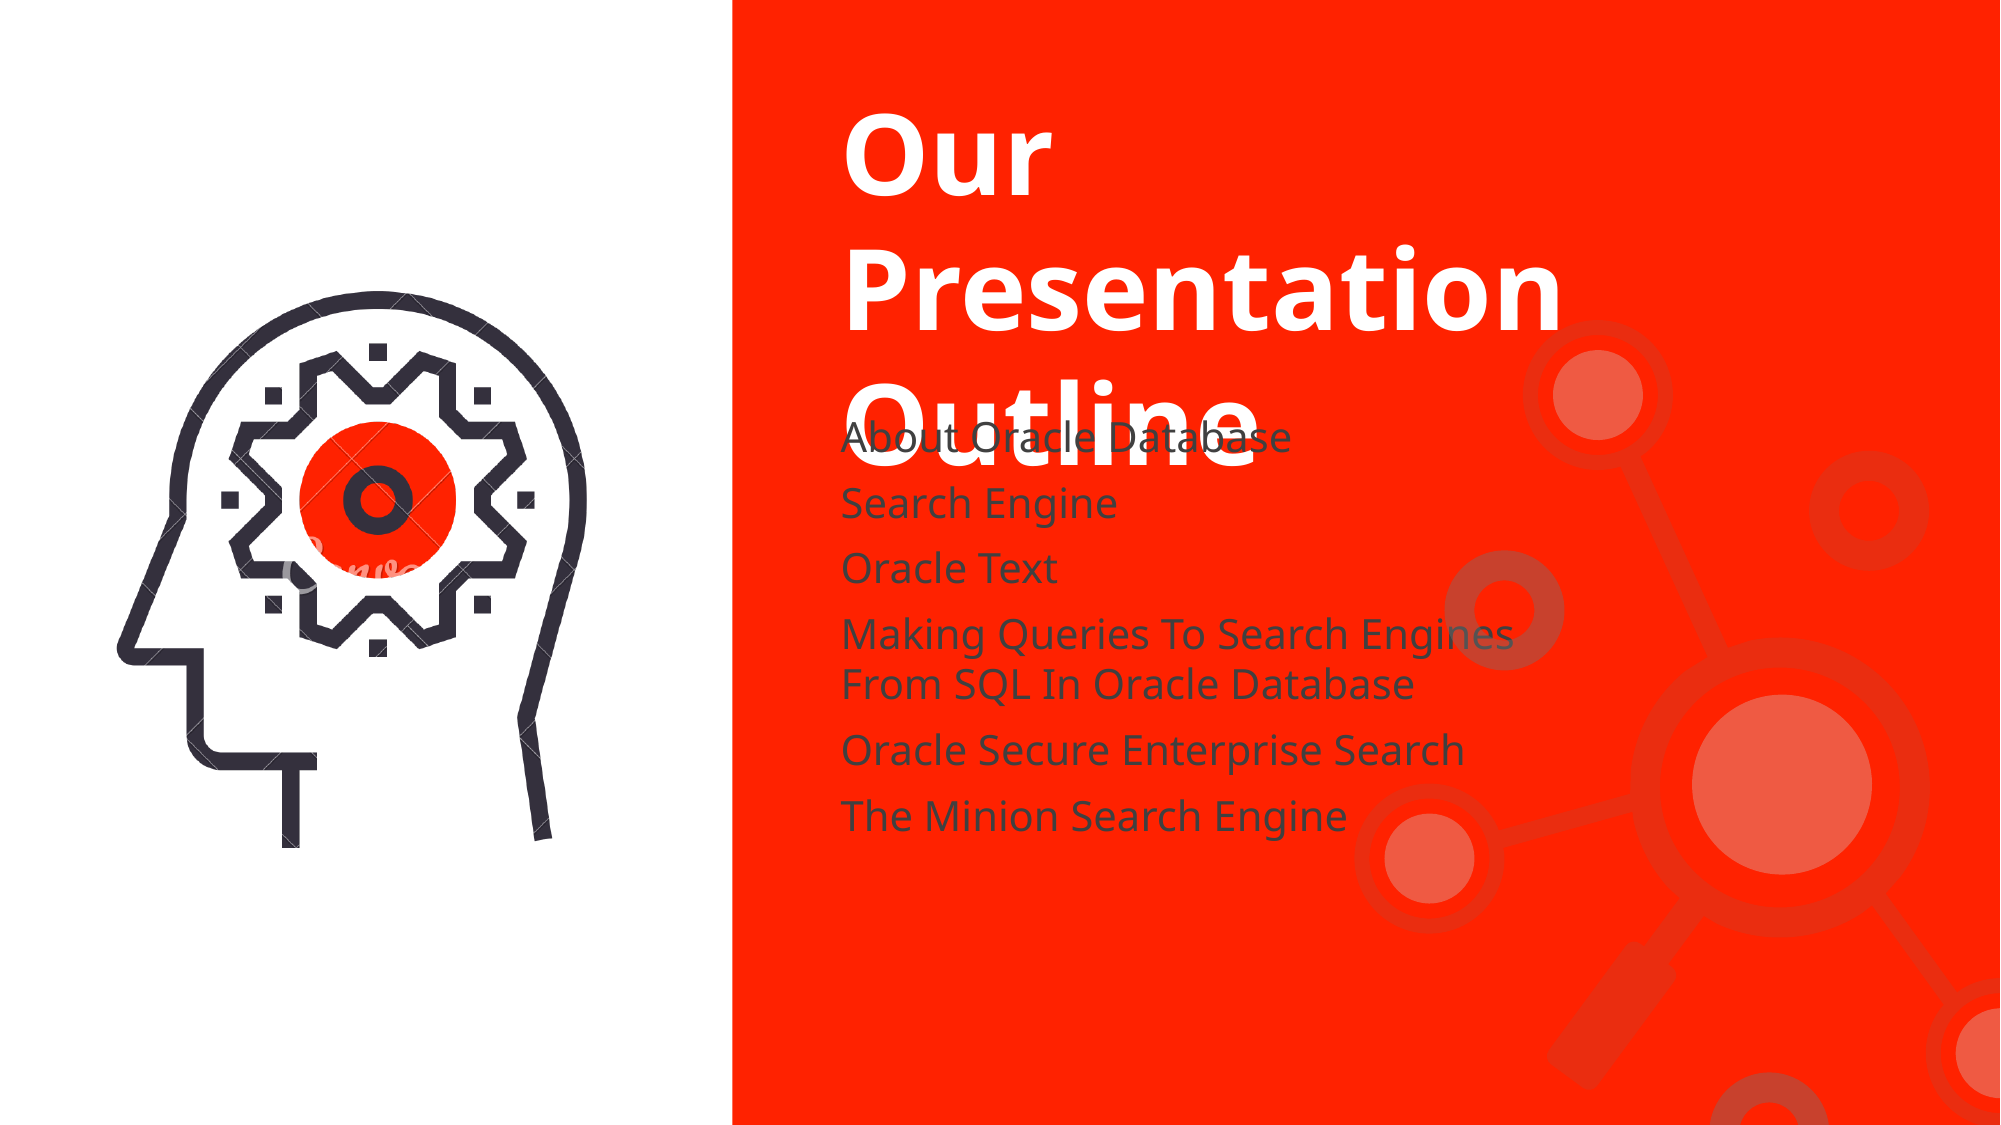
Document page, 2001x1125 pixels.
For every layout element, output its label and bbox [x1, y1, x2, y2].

text_box [732, 0, 2000, 1125]
picture [73, 291, 630, 848]
text_box [1366, 350, 2000, 1125]
